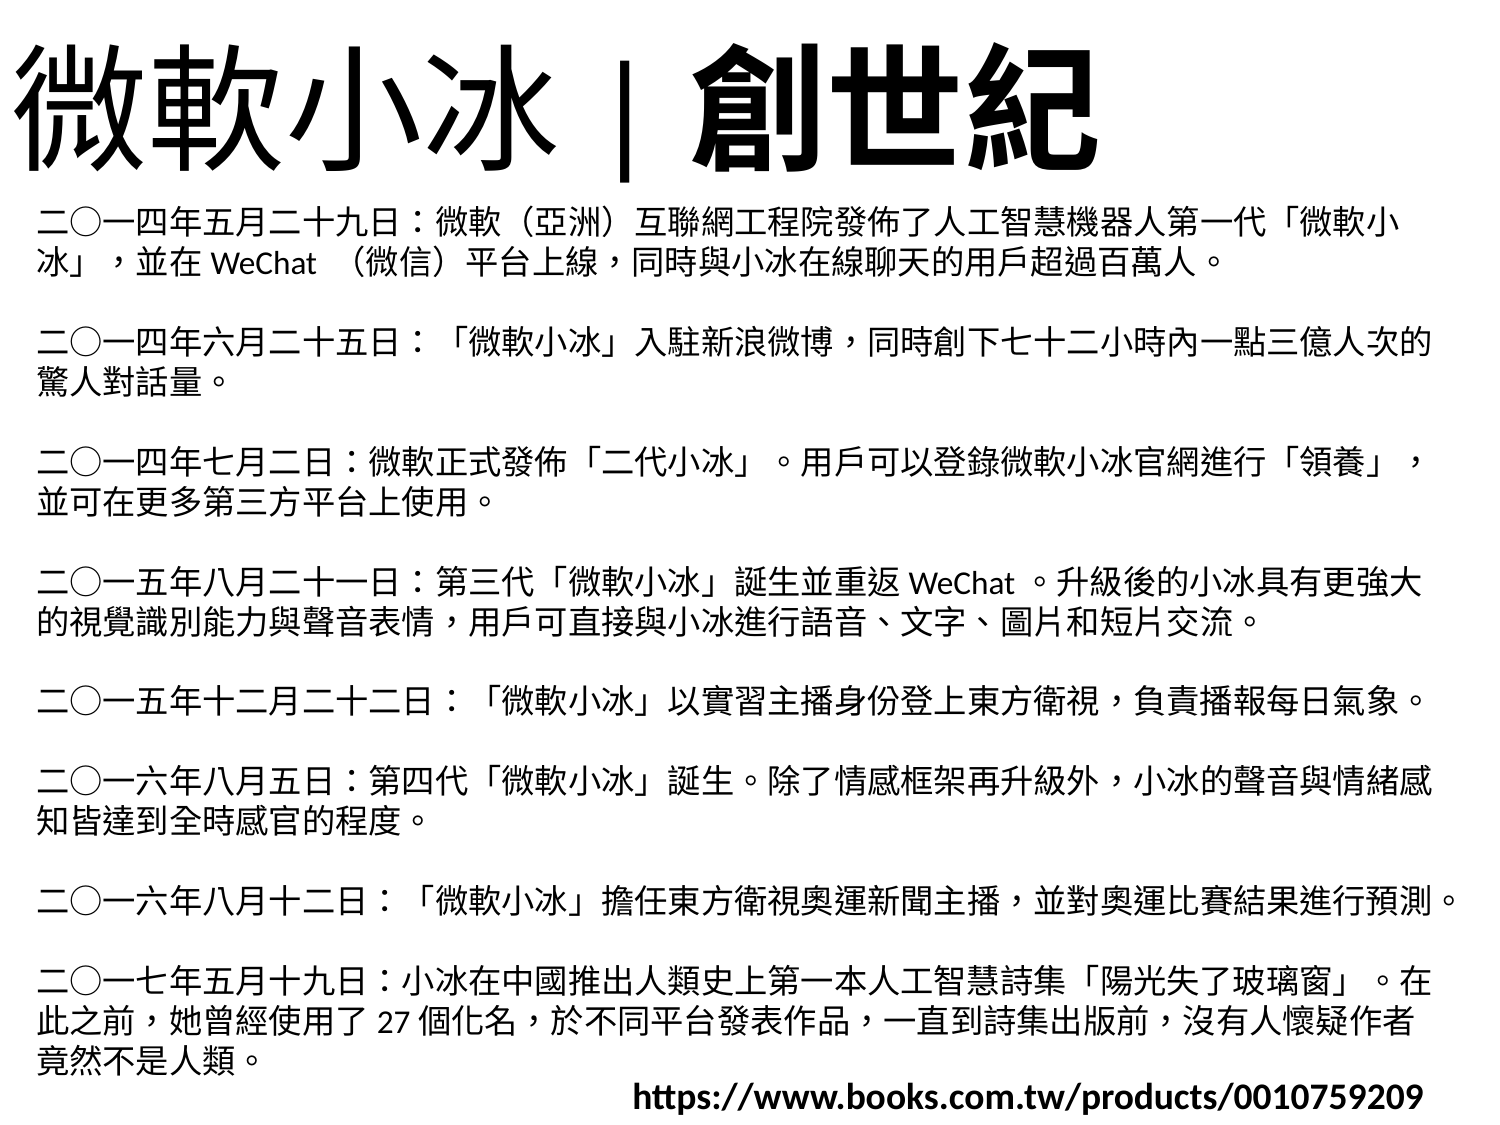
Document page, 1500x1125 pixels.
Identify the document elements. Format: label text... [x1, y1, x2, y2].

text_box https://www.books.com.tw/products/0010759209 [617, 1064, 1440, 1125]
text_box 二○一四年五月二十九日：微軟（亞洲）互聯網工程院發佈了人工智慧機器人第一代「微軟小冰」，並在WeChat （微信）平台上線，同時與小冰在線聊天的用戶超過百萬人。 二○一四年六月二十五日：「微軟小冰」入駐新浪微博，同時創下七十二小時內一點三億人次的驚人對話量。 二○一四年七月二日：微軟正式發佈「二代小冰」。用戶可以登錄微軟小冰官網進行「領養」，並可在更多第三方平台上使用。 二○一五年八月二十一日：第三代「微軟小冰」誕生並重返WeChat。升級後的小冰具有更強大的視覺識別能力與聲音表情，用戶可直接與小冰進行語音、文字、圖片和短片交流。 二○一五年十二月二十二日：「微軟小冰」以實習主播身份登上東方衛視，負責播報每日氣象。 二○一六年八月五日：第四代「微軟小冰」誕生。除了情感框架再升級外，小冰的聲音與情緒感知皆達到全時感官的程度。 二○一六年八月十二日：「微軟小冰」擔任東方衛視奧運新聞主播，並對奧運比賽結果進行預測。 二○一七年五月十九日：小冰在中國推出人類史上第一本人工智慧詩集「陽光失了玻璃窗」。在此之前，她曾經使用了27個化名，於不同平台發表作品，一直到詩集出版前，沒有人懷疑作者竟然不是人類。 [21, 194, 1457, 1088]
text_box 微軟小冰|創世紀 [0, 15, 1117, 195]
